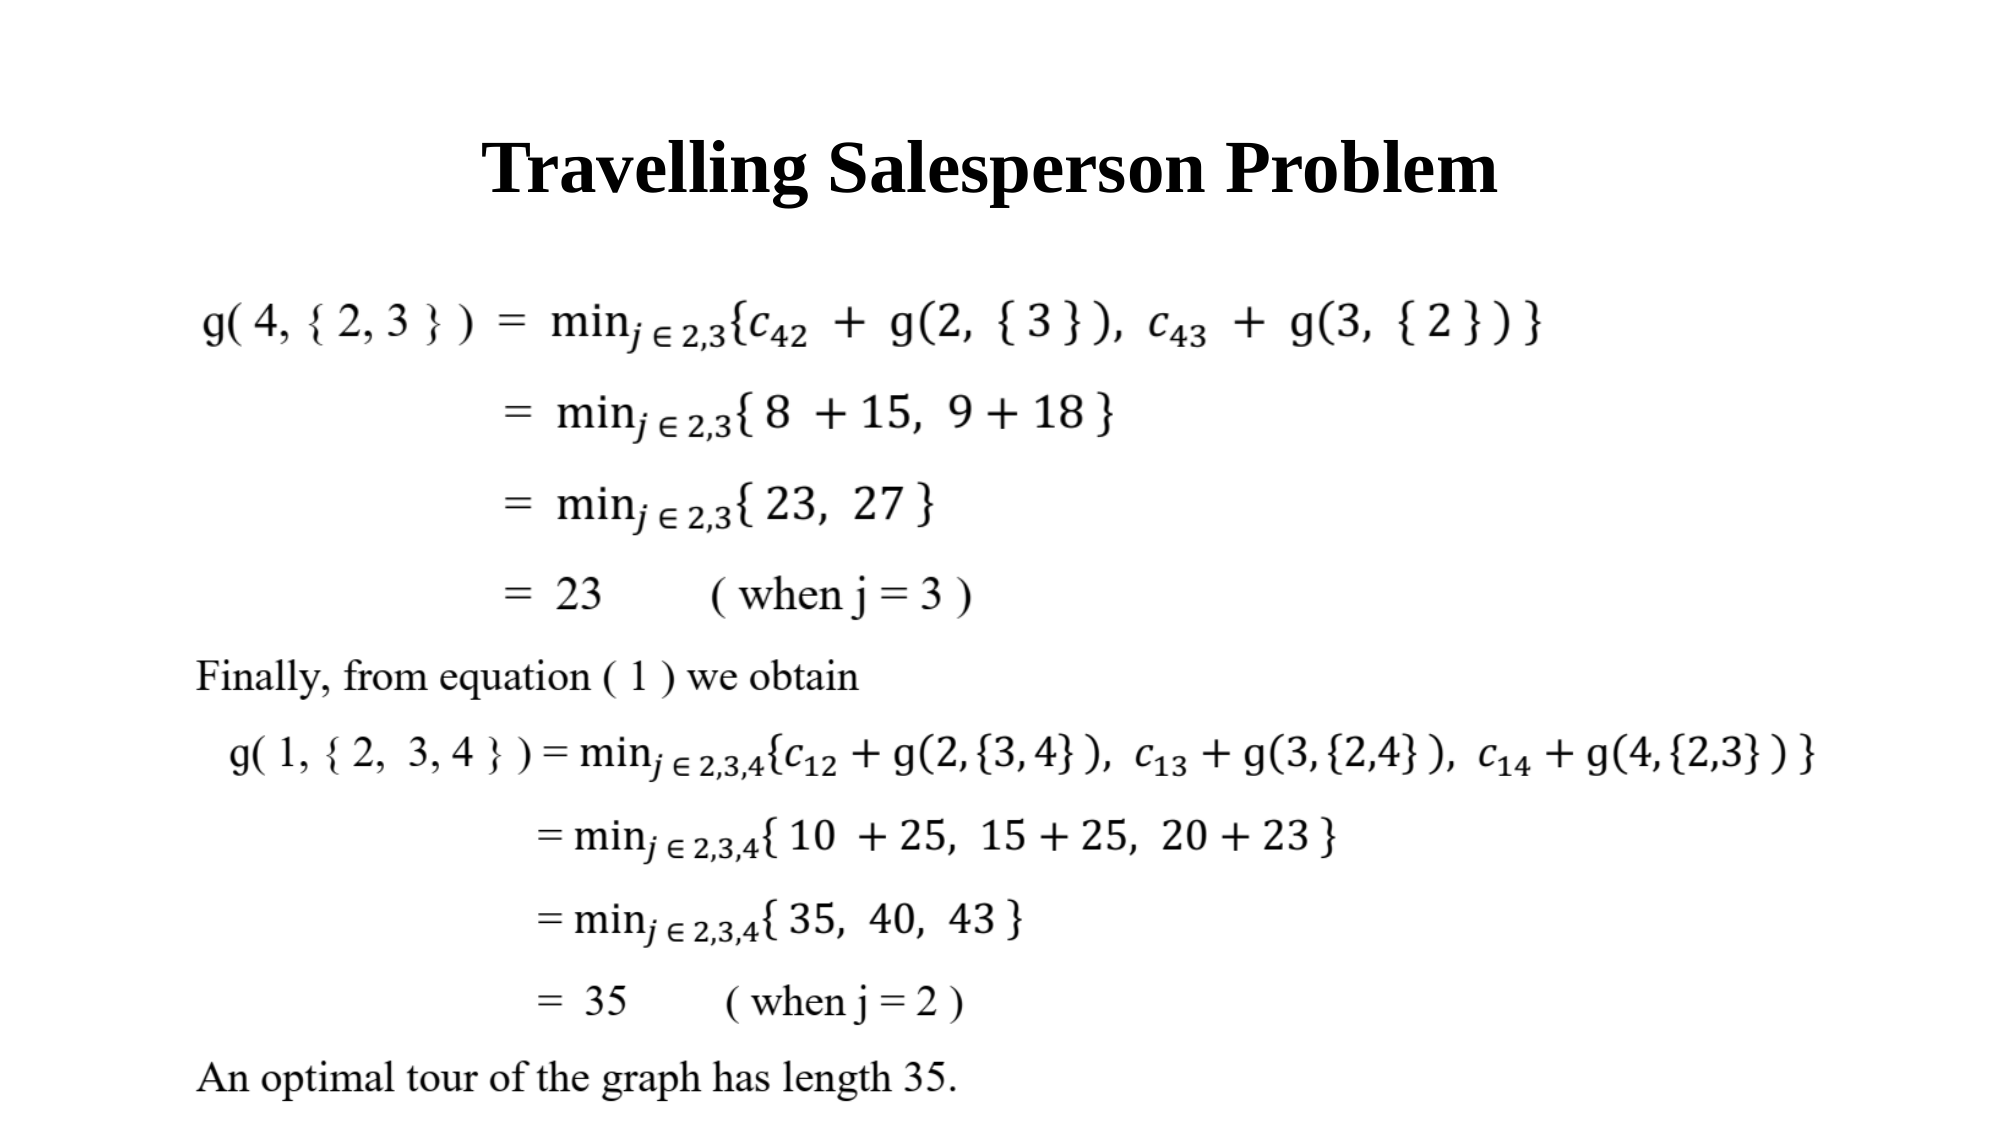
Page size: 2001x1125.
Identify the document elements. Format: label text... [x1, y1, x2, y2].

picture [172, 641, 1828, 1111]
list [149, 277, 1672, 717]
title Travelling Salesperson Problem [137, 59, 1863, 278]
